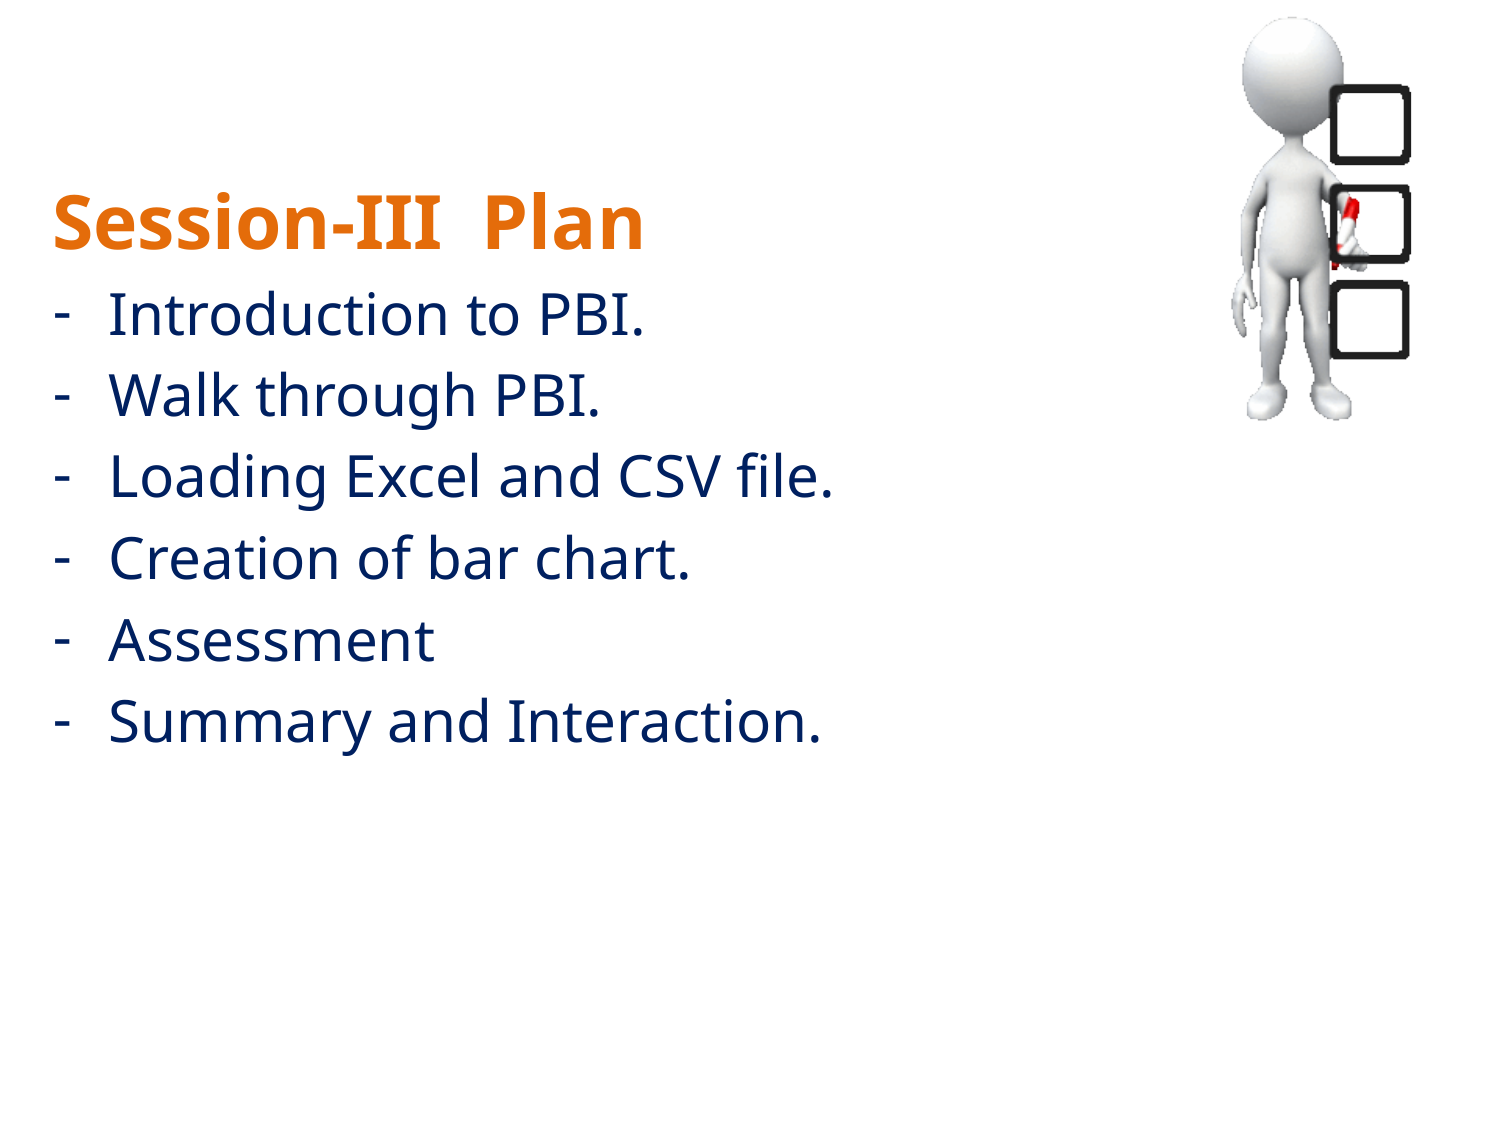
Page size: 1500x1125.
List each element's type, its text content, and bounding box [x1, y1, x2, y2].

list Session-III Plan Introduction to PBI. Walk through PBI. Loading Excel and CSV file. Creation of bar chart. Assessment Summary and Interaction. [37, 62, 1425, 1005]
picture [1174, 9, 1457, 479]
